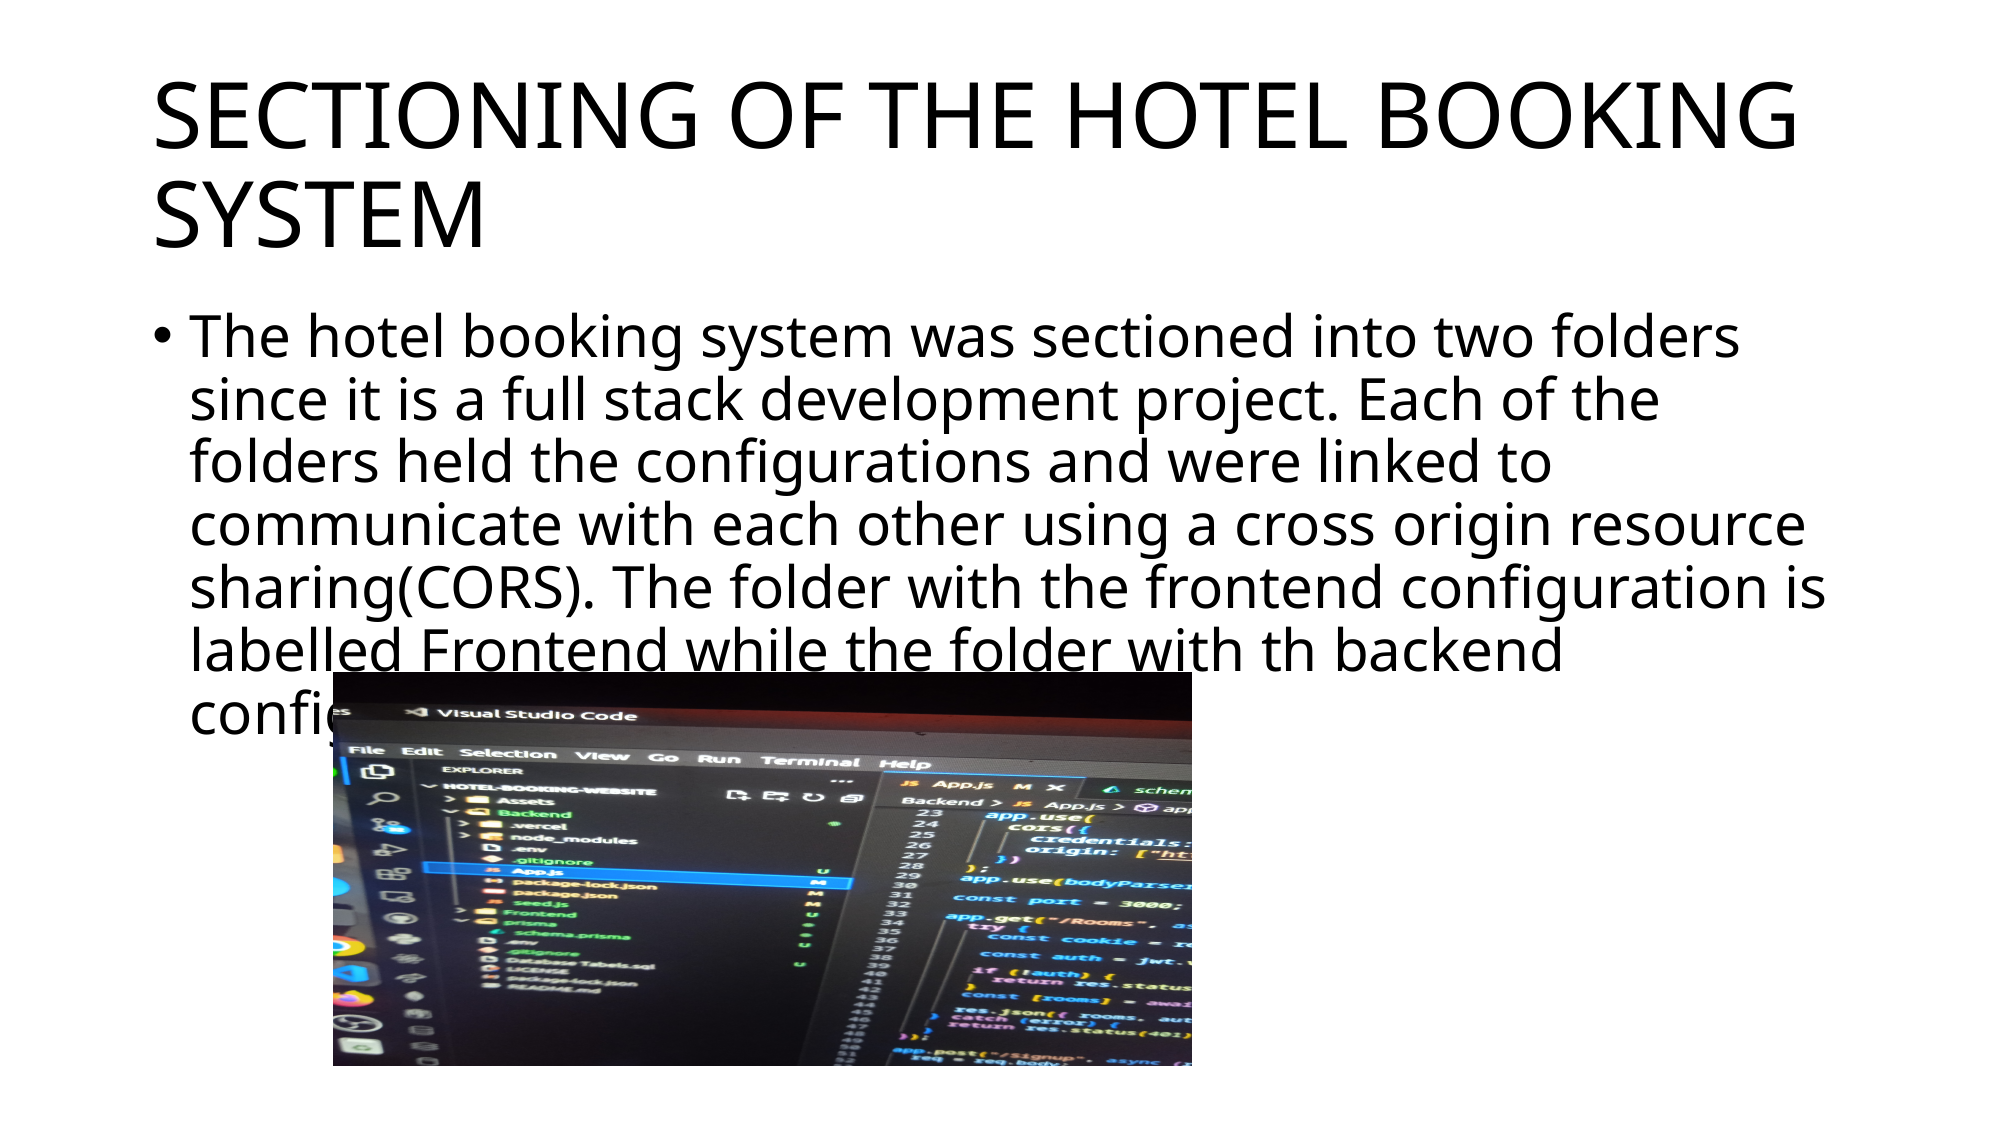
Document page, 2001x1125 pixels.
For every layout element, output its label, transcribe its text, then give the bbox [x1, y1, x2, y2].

title SECTIONING OF THE HOTEL BOOKING SYSTEM [137, 59, 1863, 278]
list The hotel booking system was sectioned into two folders since it is a full stack development project. Each of the folders held the configurations and were linked to communicate with each other using a cross origin resource sharing(CORS). The folder with the frontend configuration is labelled Frontend while the folder with th backend configuration is labelled Backend [137, 299, 1863, 1014]
picture [333, 672, 1193, 1067]
